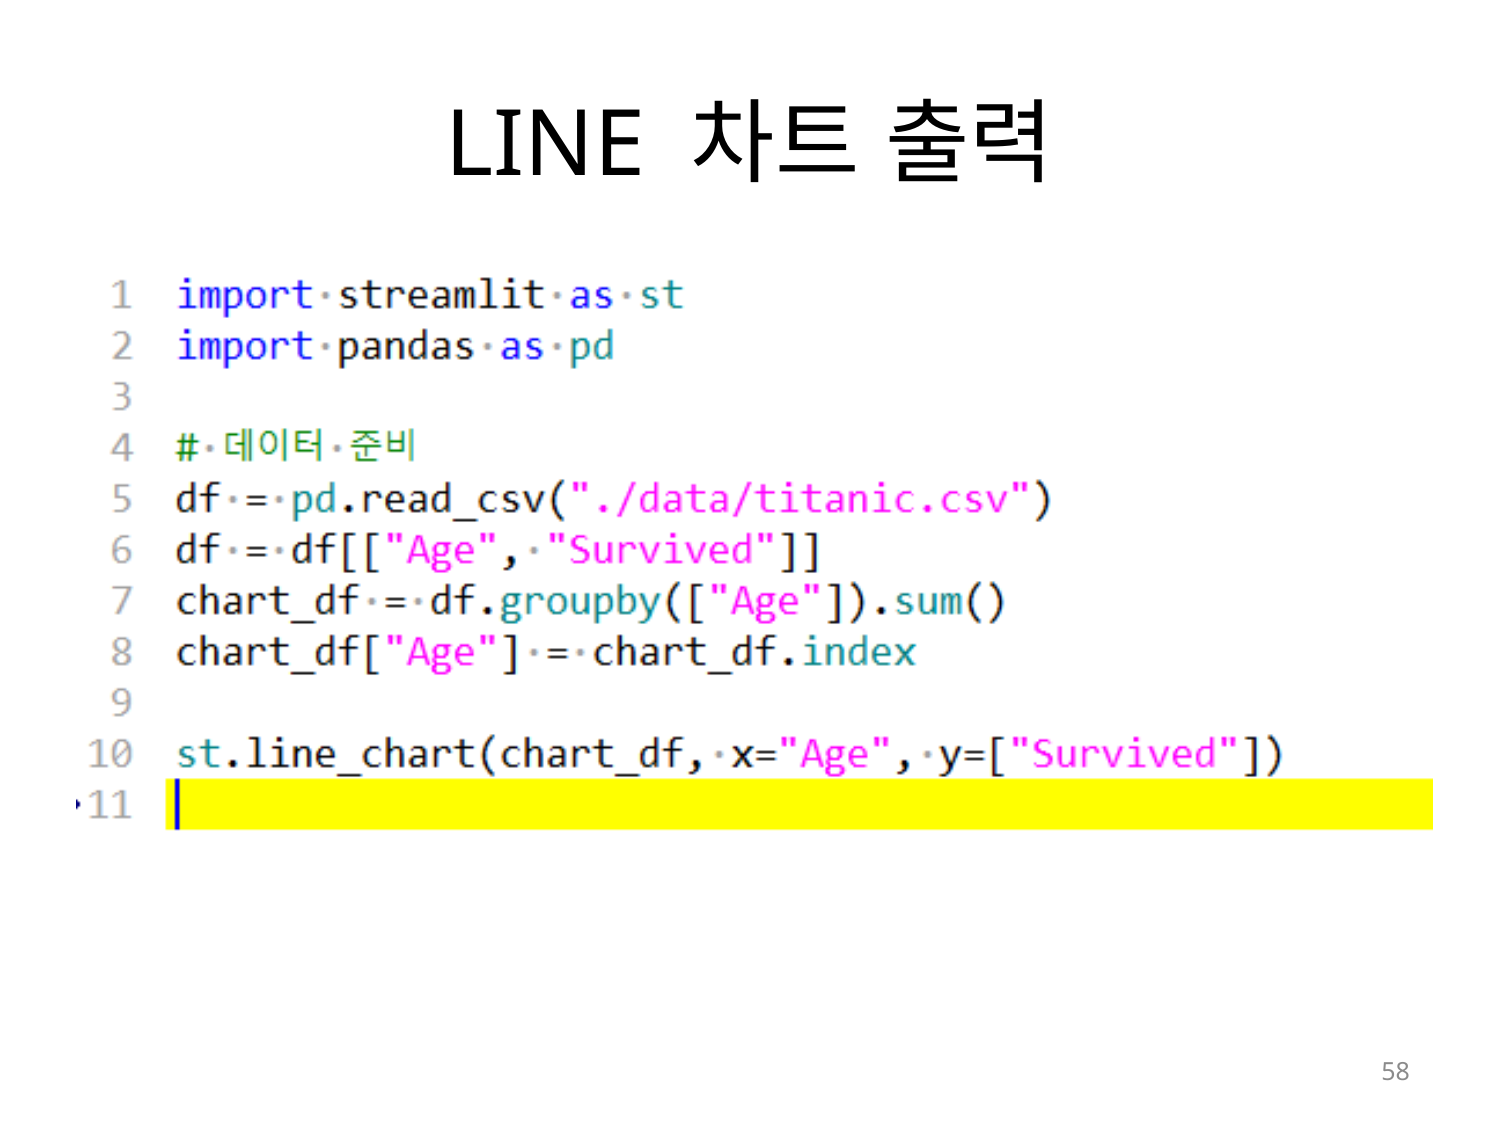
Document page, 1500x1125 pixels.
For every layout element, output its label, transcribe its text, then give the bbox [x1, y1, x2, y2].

slide_number 58 [1074, 1042, 1425, 1103]
title LINE 차트 출력 [75, 45, 1425, 233]
picture [76, 266, 1434, 835]
